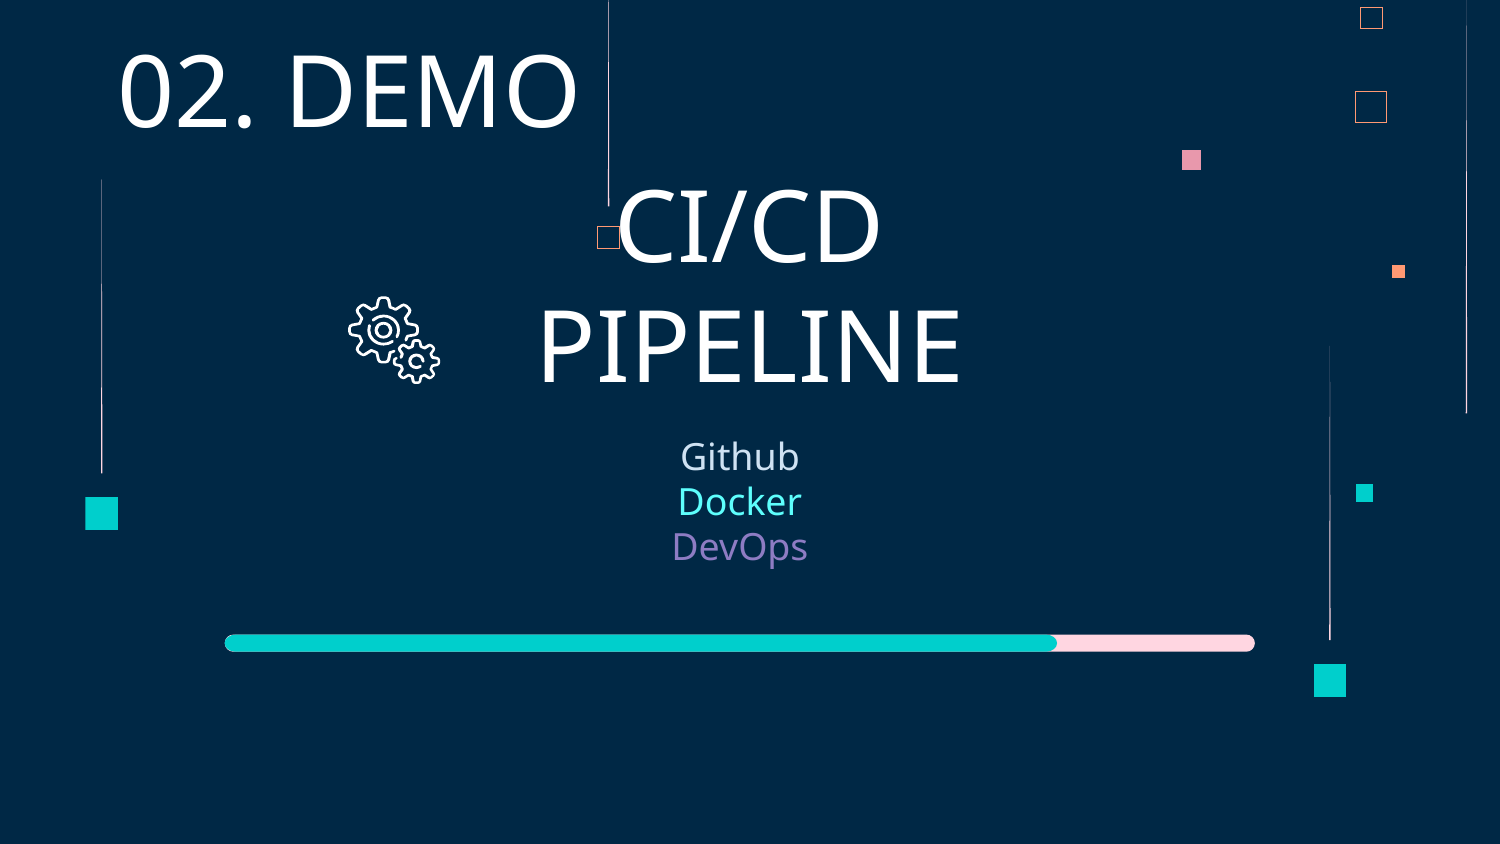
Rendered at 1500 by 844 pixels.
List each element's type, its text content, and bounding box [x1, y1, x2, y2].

title CI/CD PIPELINE [440, 280, 1060, 418]
text_box [224, 634, 1058, 652]
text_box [347, 296, 441, 385]
text_box [1049, 634, 1255, 652]
title 02. DEMO [101, 67, 1068, 163]
subtitle Github Docker DevOps [485, 417, 995, 590]
